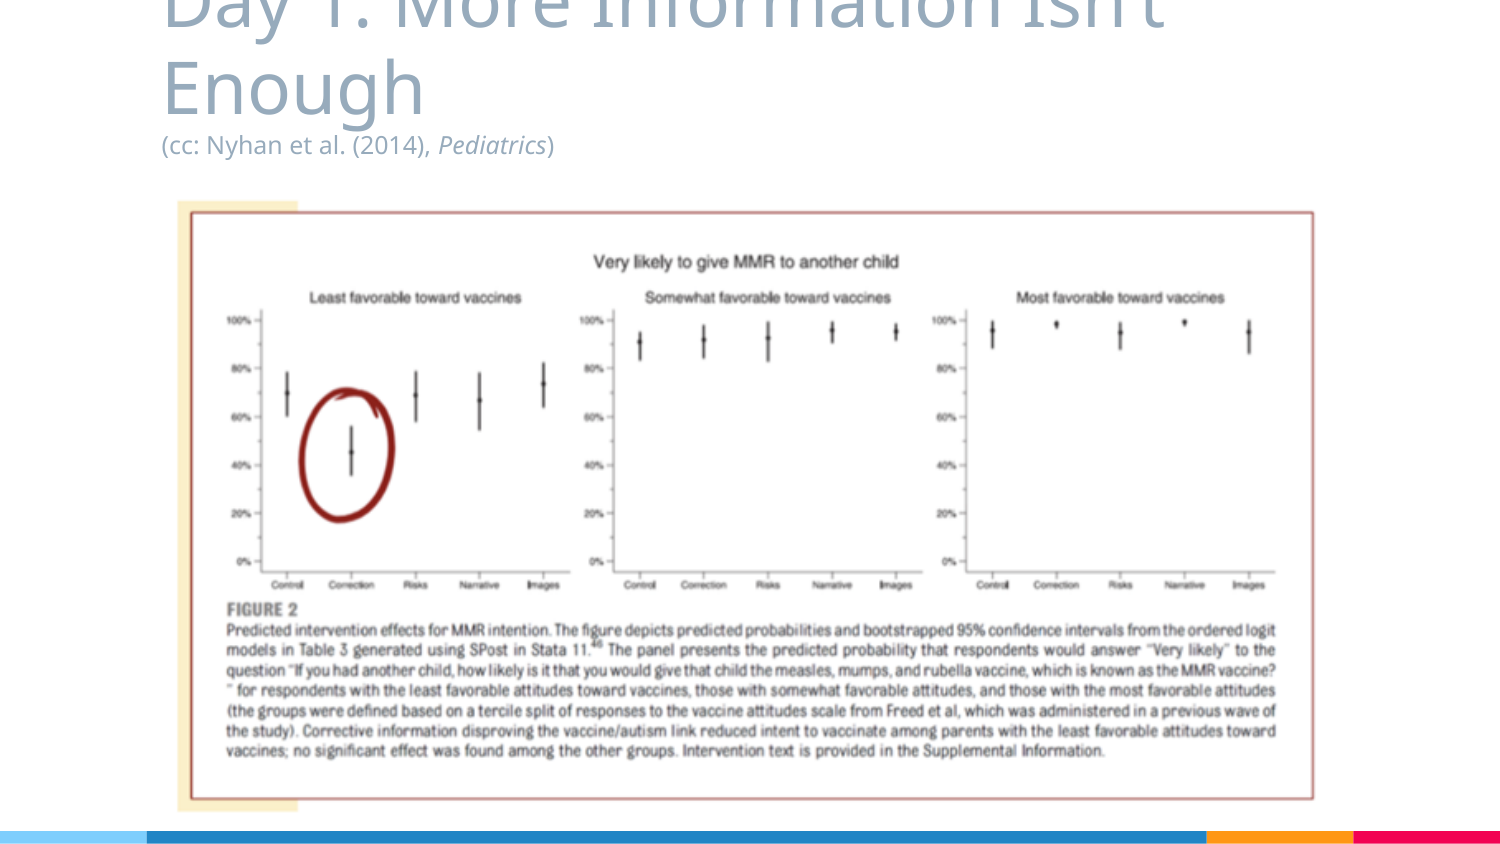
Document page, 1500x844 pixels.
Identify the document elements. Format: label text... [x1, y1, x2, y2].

title Day 1: More Information Isn’t Enough (cc: Nyhan et al. (2014), Pediatrics) [146, 33, 1429, 175]
picture [166, 193, 1334, 825]
